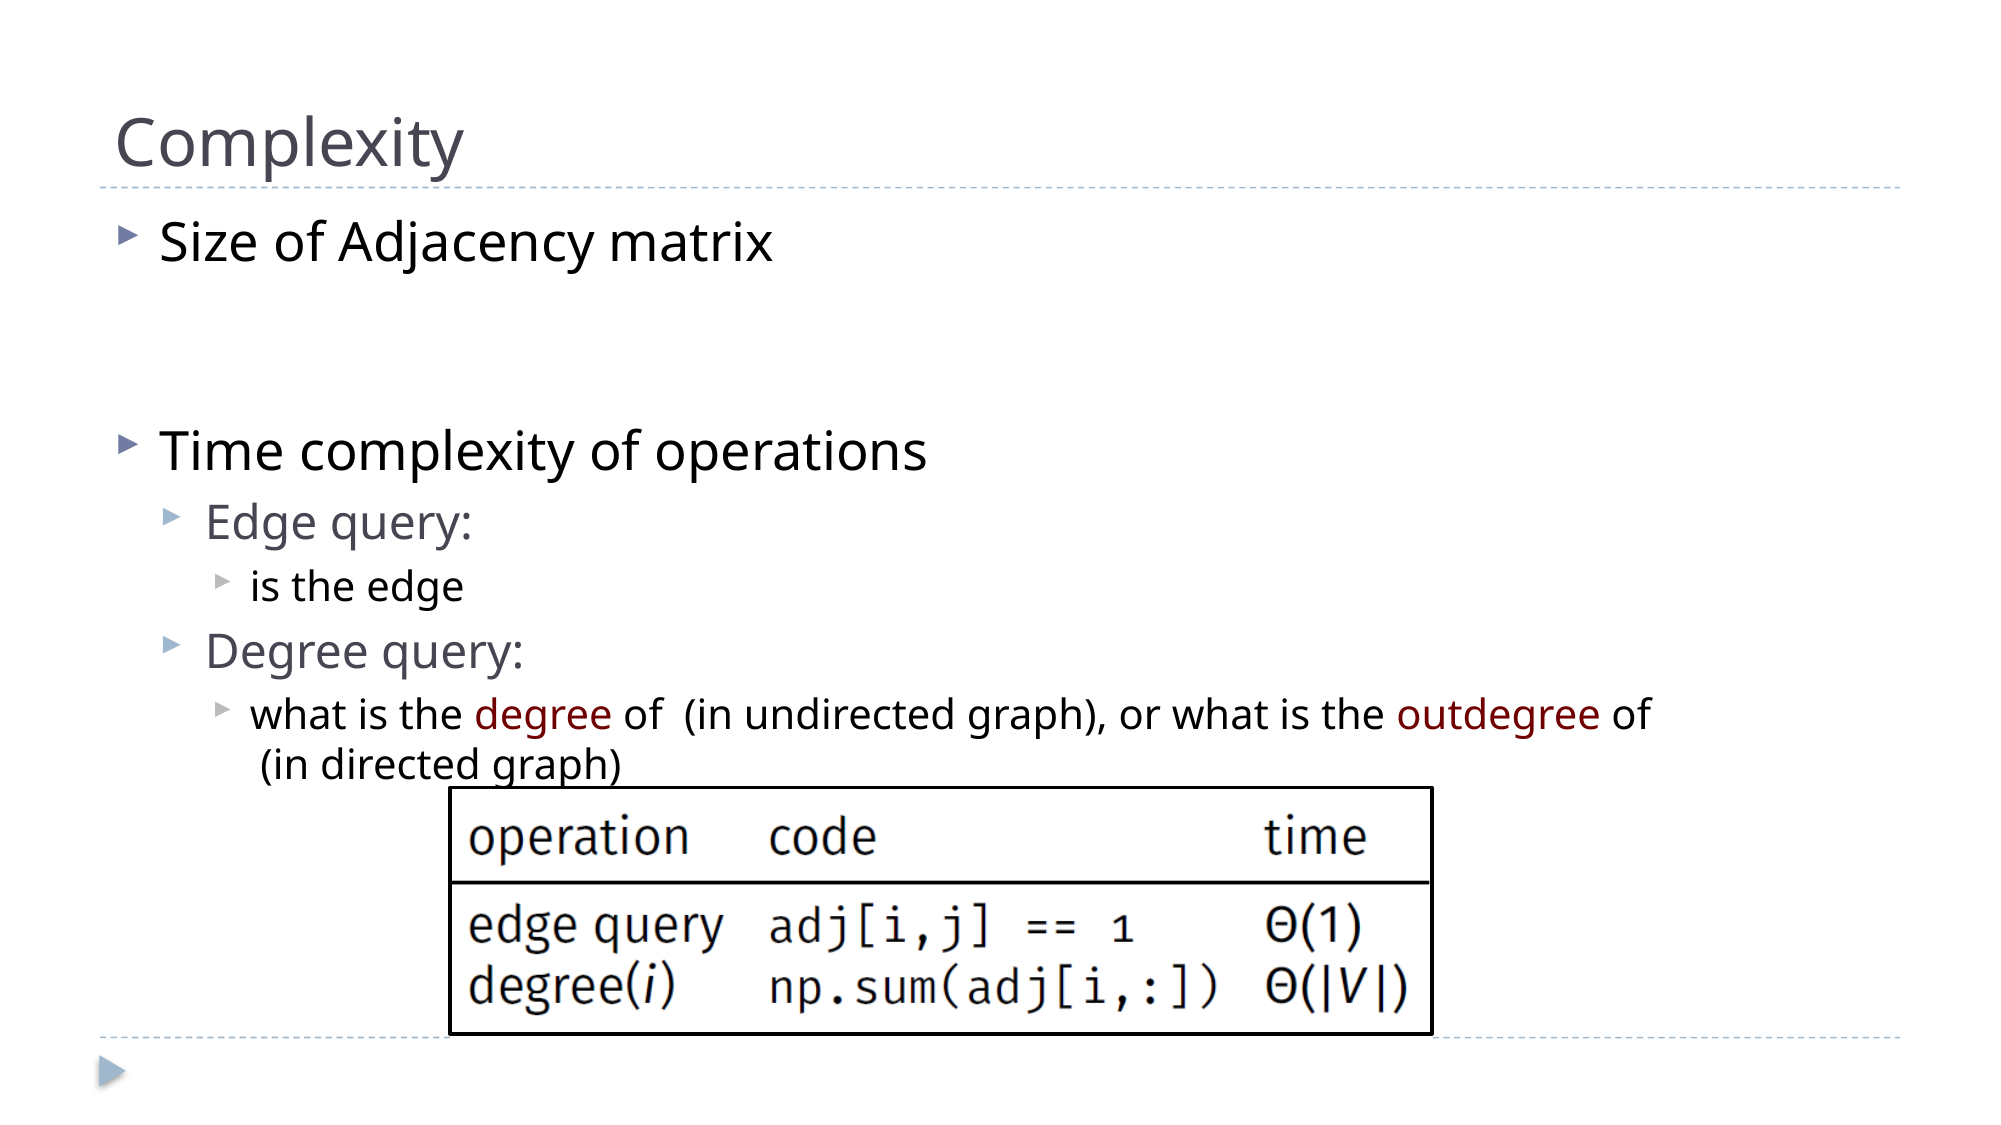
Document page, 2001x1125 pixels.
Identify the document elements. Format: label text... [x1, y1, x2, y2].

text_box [449, 787, 1433, 1047]
title Complexity [99, 24, 1901, 188]
